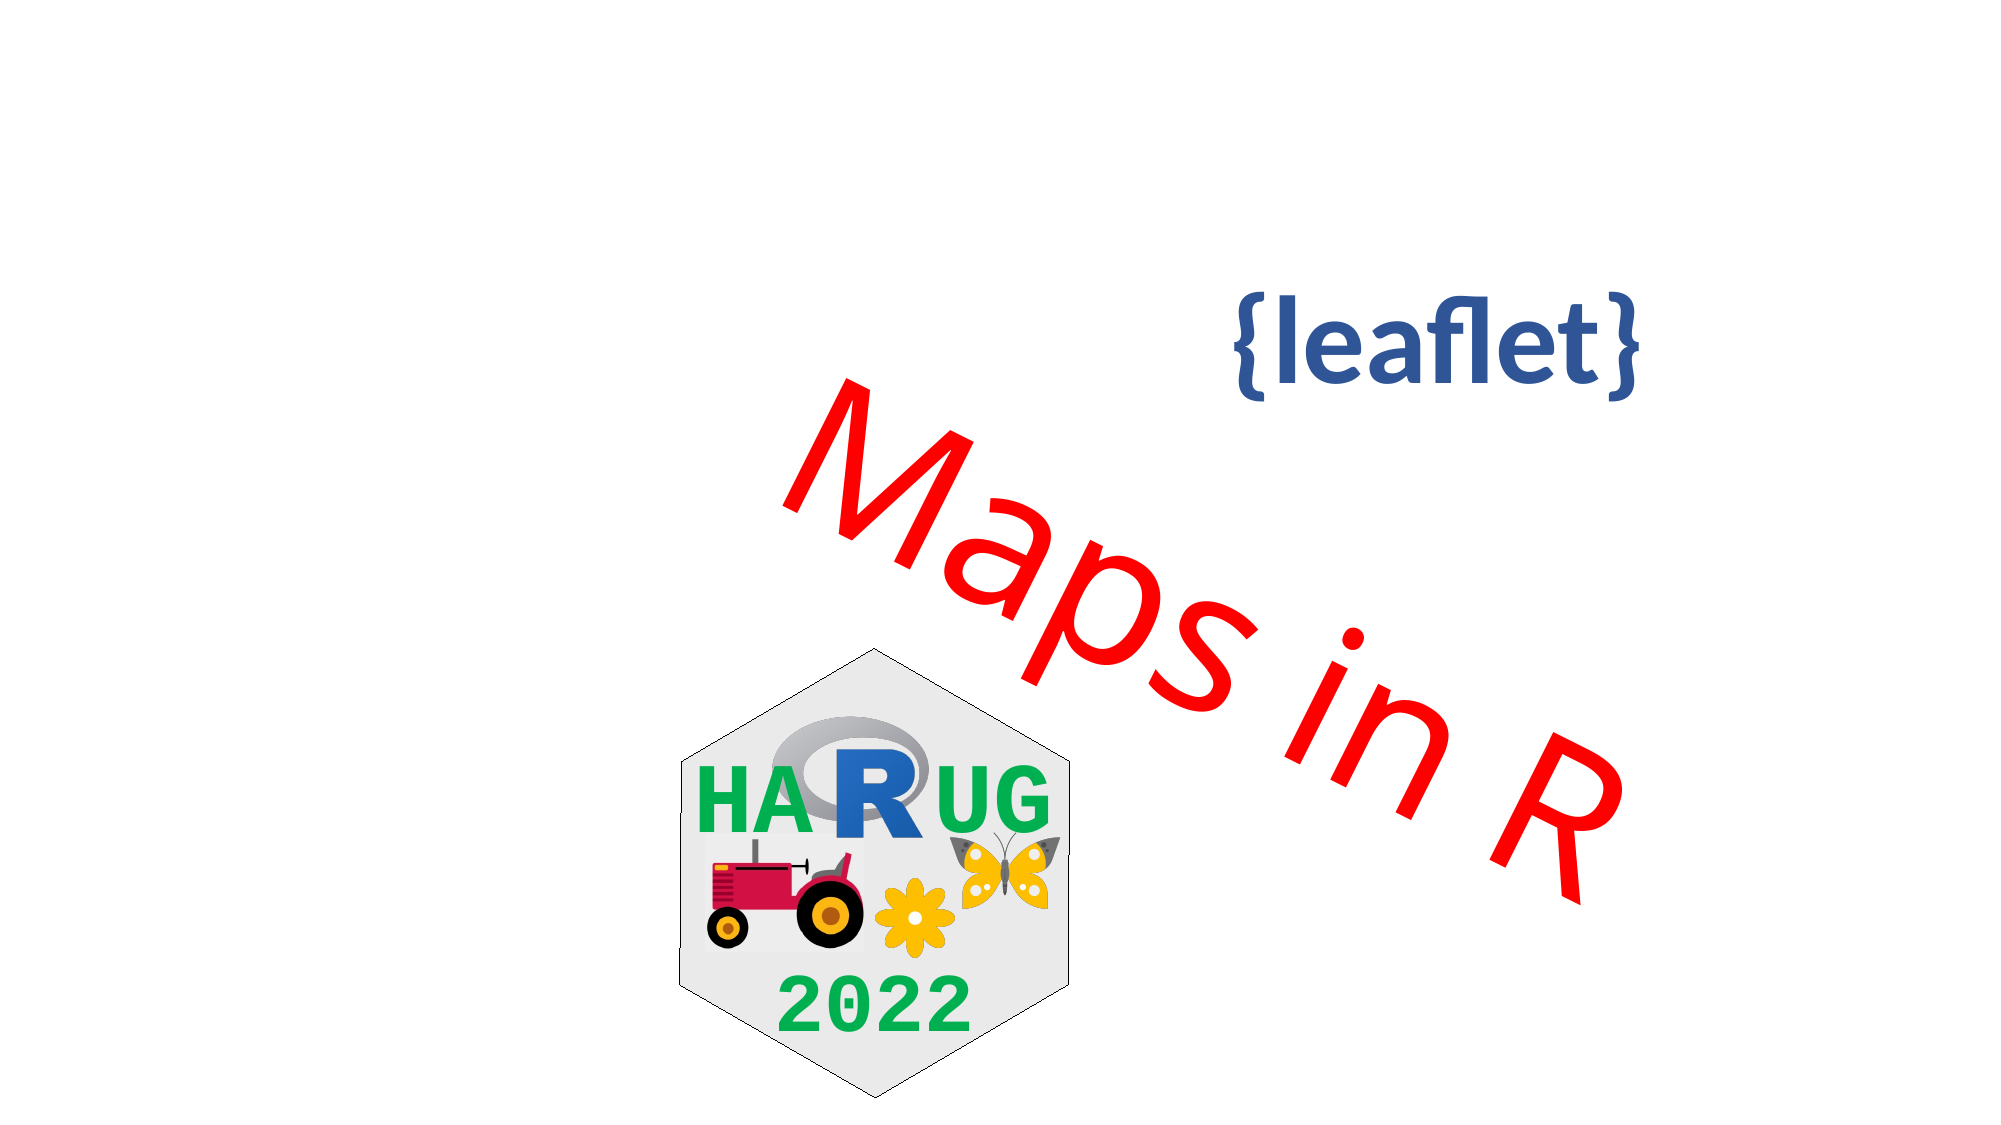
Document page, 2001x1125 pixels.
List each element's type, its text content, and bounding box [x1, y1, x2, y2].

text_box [651, 678, 1098, 1068]
text_box {leaflet} [921, 250, 1953, 416]
text_box Maps in R [730, 305, 1691, 958]
picture [772, 716, 1089, 983]
